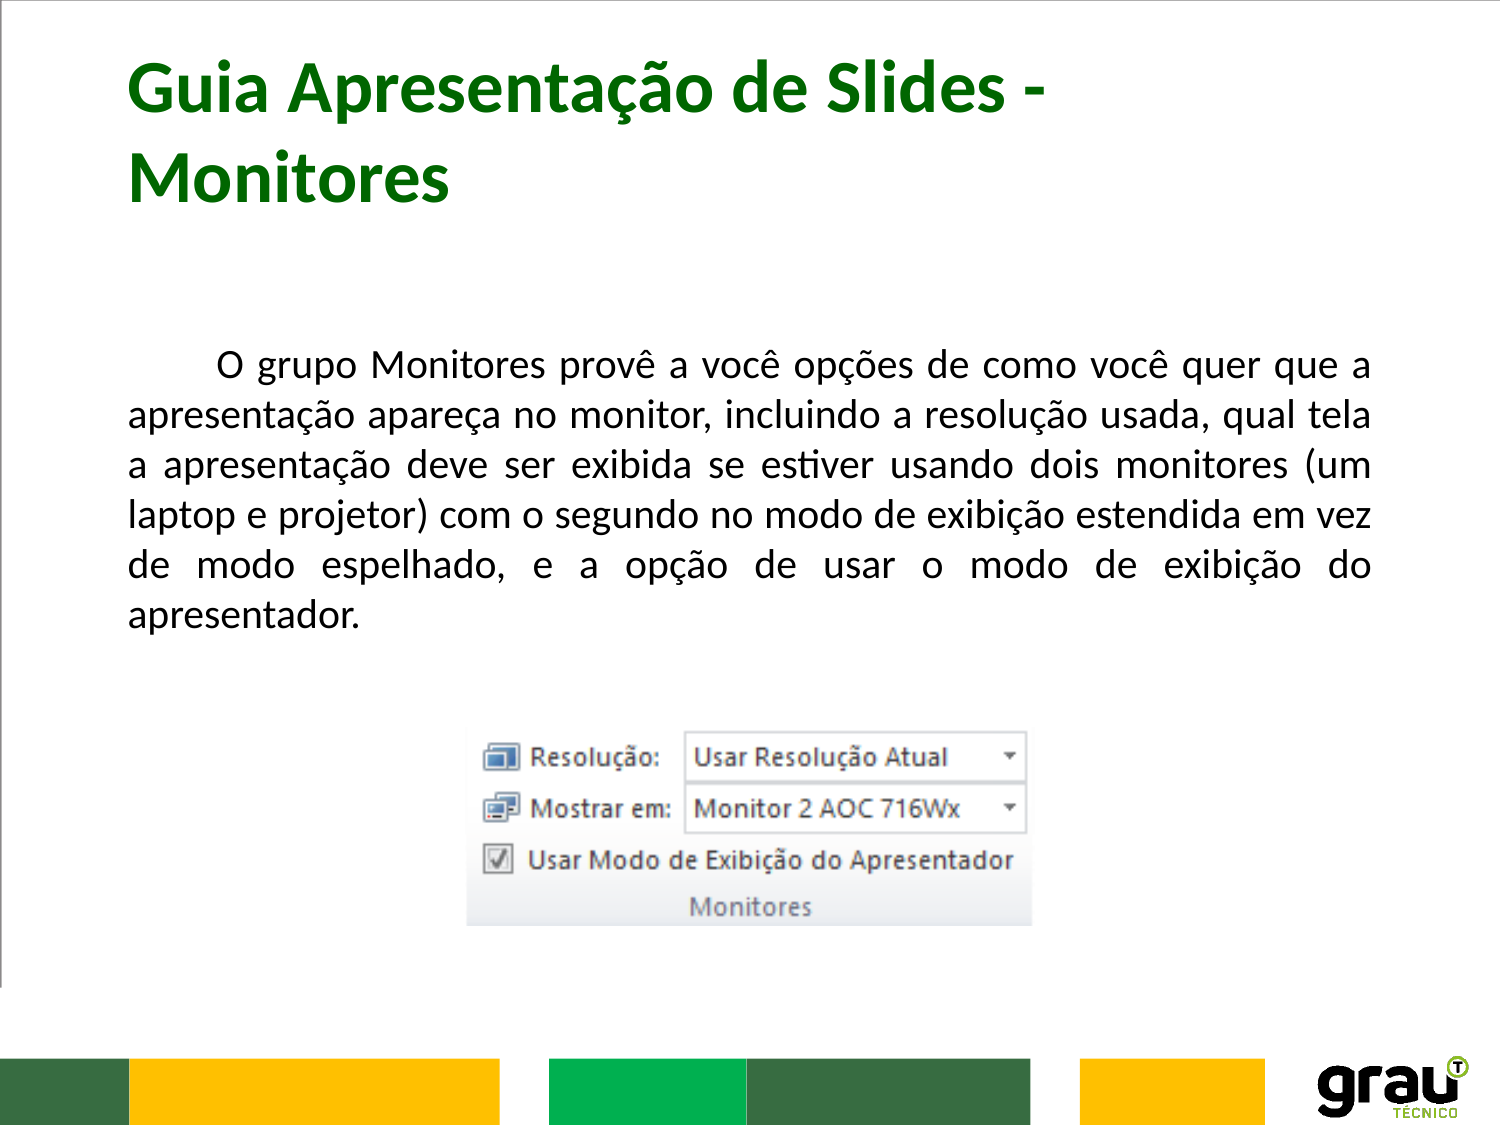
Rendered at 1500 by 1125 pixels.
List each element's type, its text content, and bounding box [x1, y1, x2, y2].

text_box O grupo Monitores provê a você opções de como você quer que a apresentação apareça no monitor, incluindo a resolução usada, qual tela a apresentação deve ser exibida se estiver usando dois monitores (um laptop e projetor) com o segundo no modo de exibição estendida em vez de modo espelhado, e a opção de usar o modo de exibição do apresentador. [112, 328, 1388, 644]
picture [1316, 1055, 1470, 1121]
picture [0, 0, 1500, 987]
text_box Guia Apresentação de Slides - Monitores [112, 7, 1388, 249]
